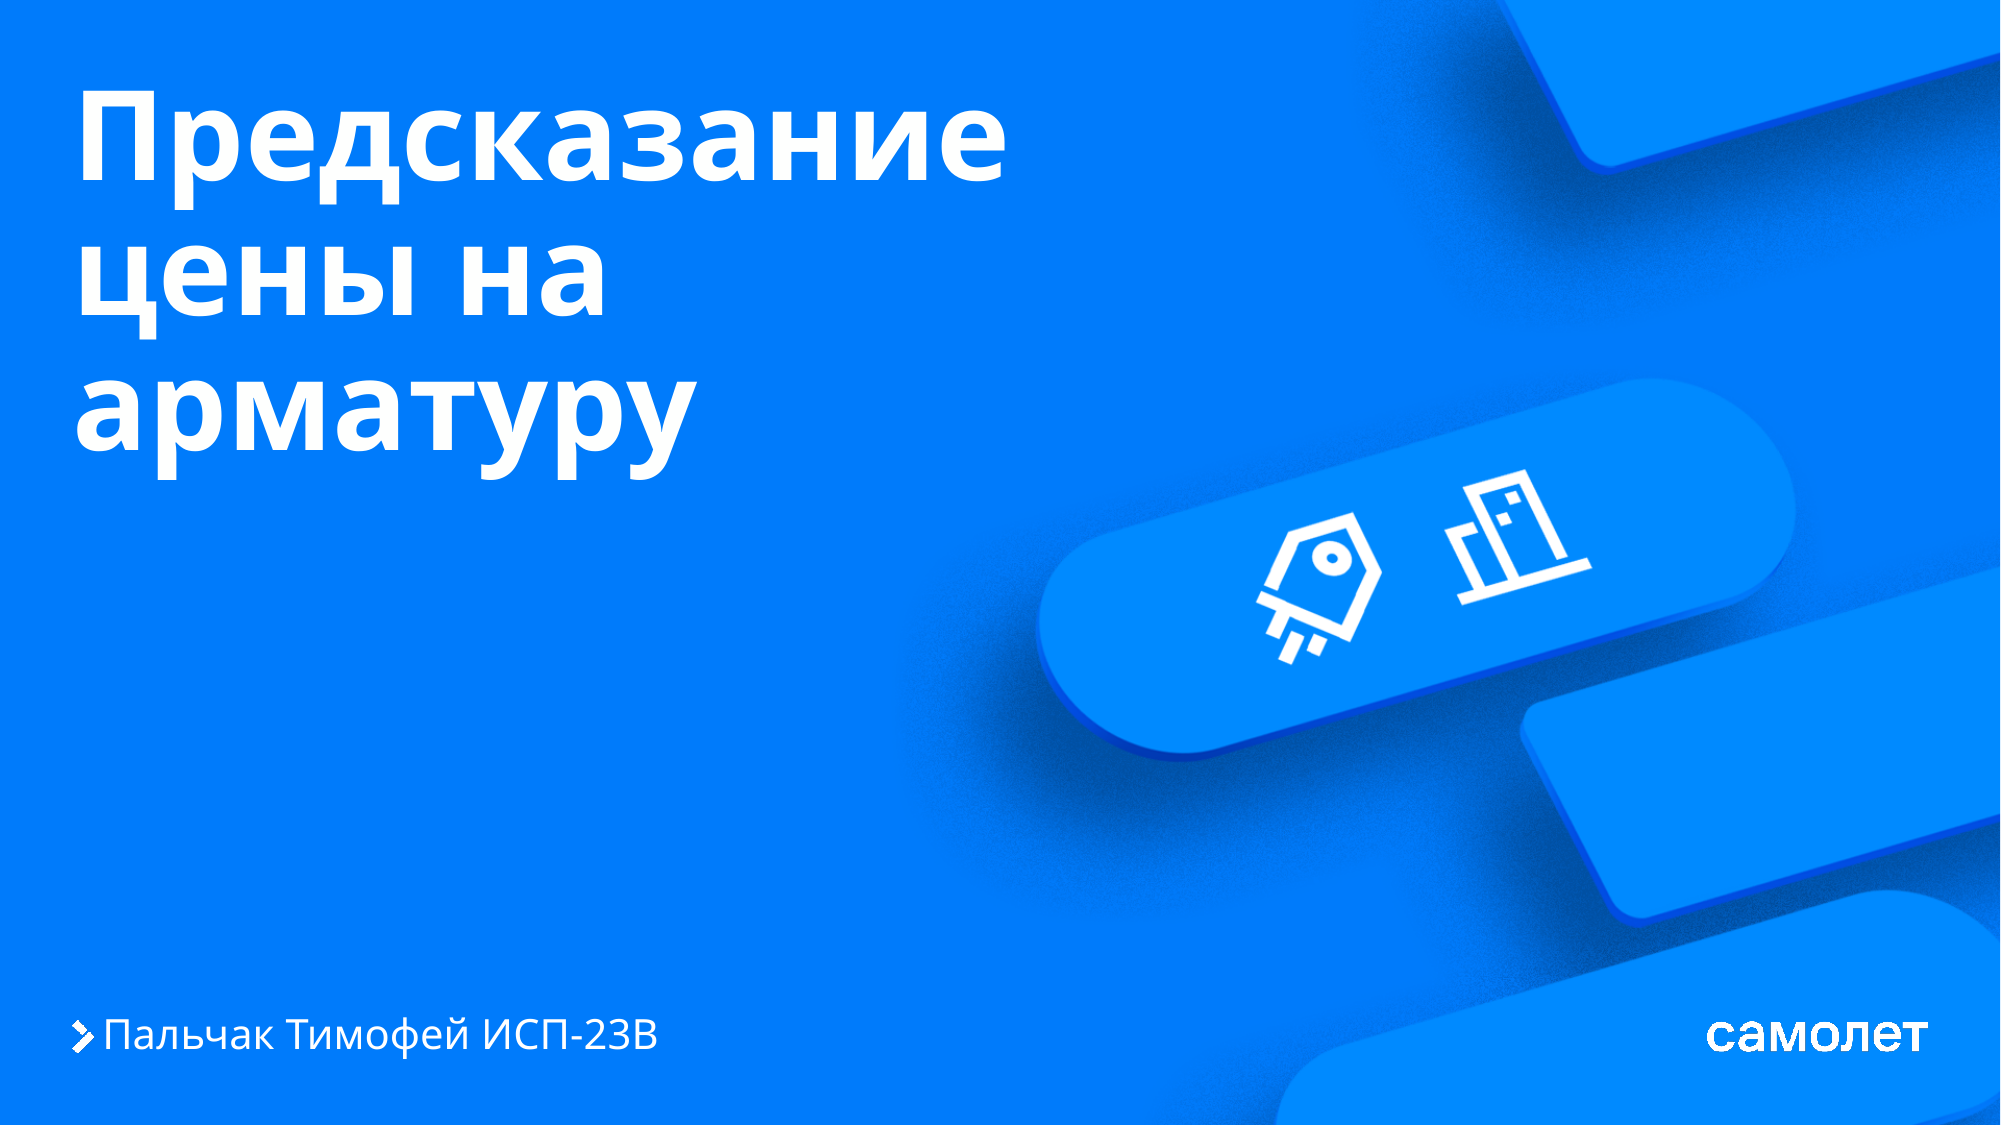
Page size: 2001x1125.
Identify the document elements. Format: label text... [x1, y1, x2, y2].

picture [0, 0, 2001, 1125]
title Предсказание цены на арматуру [72, 71, 1099, 794]
text_box Пальчак Тимофей ИСП-23В [101, 1013, 661, 1066]
